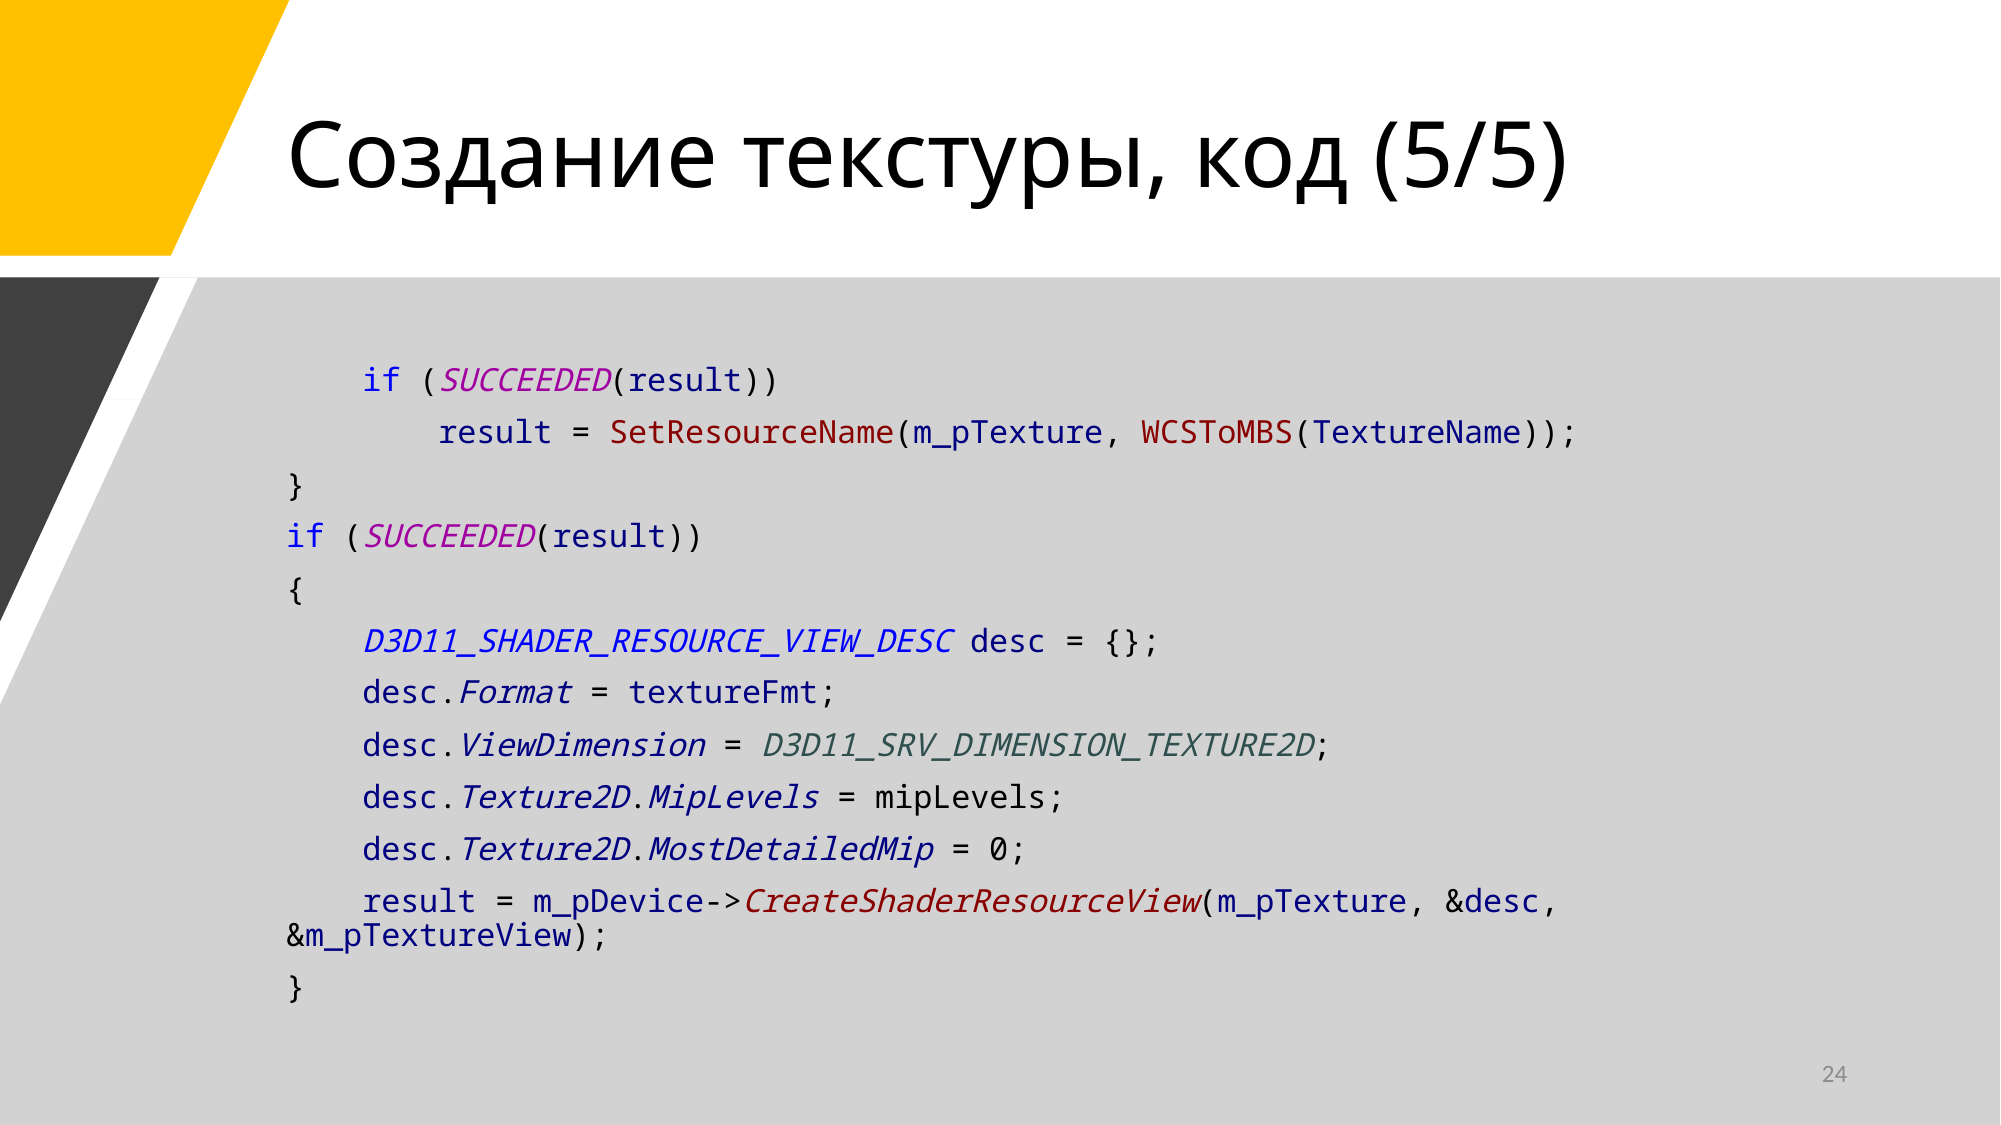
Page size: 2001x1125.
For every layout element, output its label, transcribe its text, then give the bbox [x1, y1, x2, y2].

slide_number 24 [1412, 1042, 1863, 1103]
title Создание текстуры, код (5/5) [271, 60, 1808, 255]
list if (SUCCEEDED(result)) result = SetResourceName(m_pTexture, WCSToMBS(TextureName)); } if (SUCCEEDED(result)) { D3D11_SHADER_RESOURCE_VIEW_DESC desc = {}; desc.Format = textureFmt; desc.ViewDimension = D3D11_SRV_DIMENSION_TEXTURE2D; desc.Texture2D.MipLevels = mipLevels; desc.Texture2D.MostDetailedMip = 0; result = m_pDevice->CreateShaderResourceView(m_pTexture, &desc, &m_pTextureView); } [271, 356, 1808, 1020]
text_box [0, 276, 2000, 1125]
text_box [0, 0, 291, 257]
text_box [0, 276, 162, 622]
